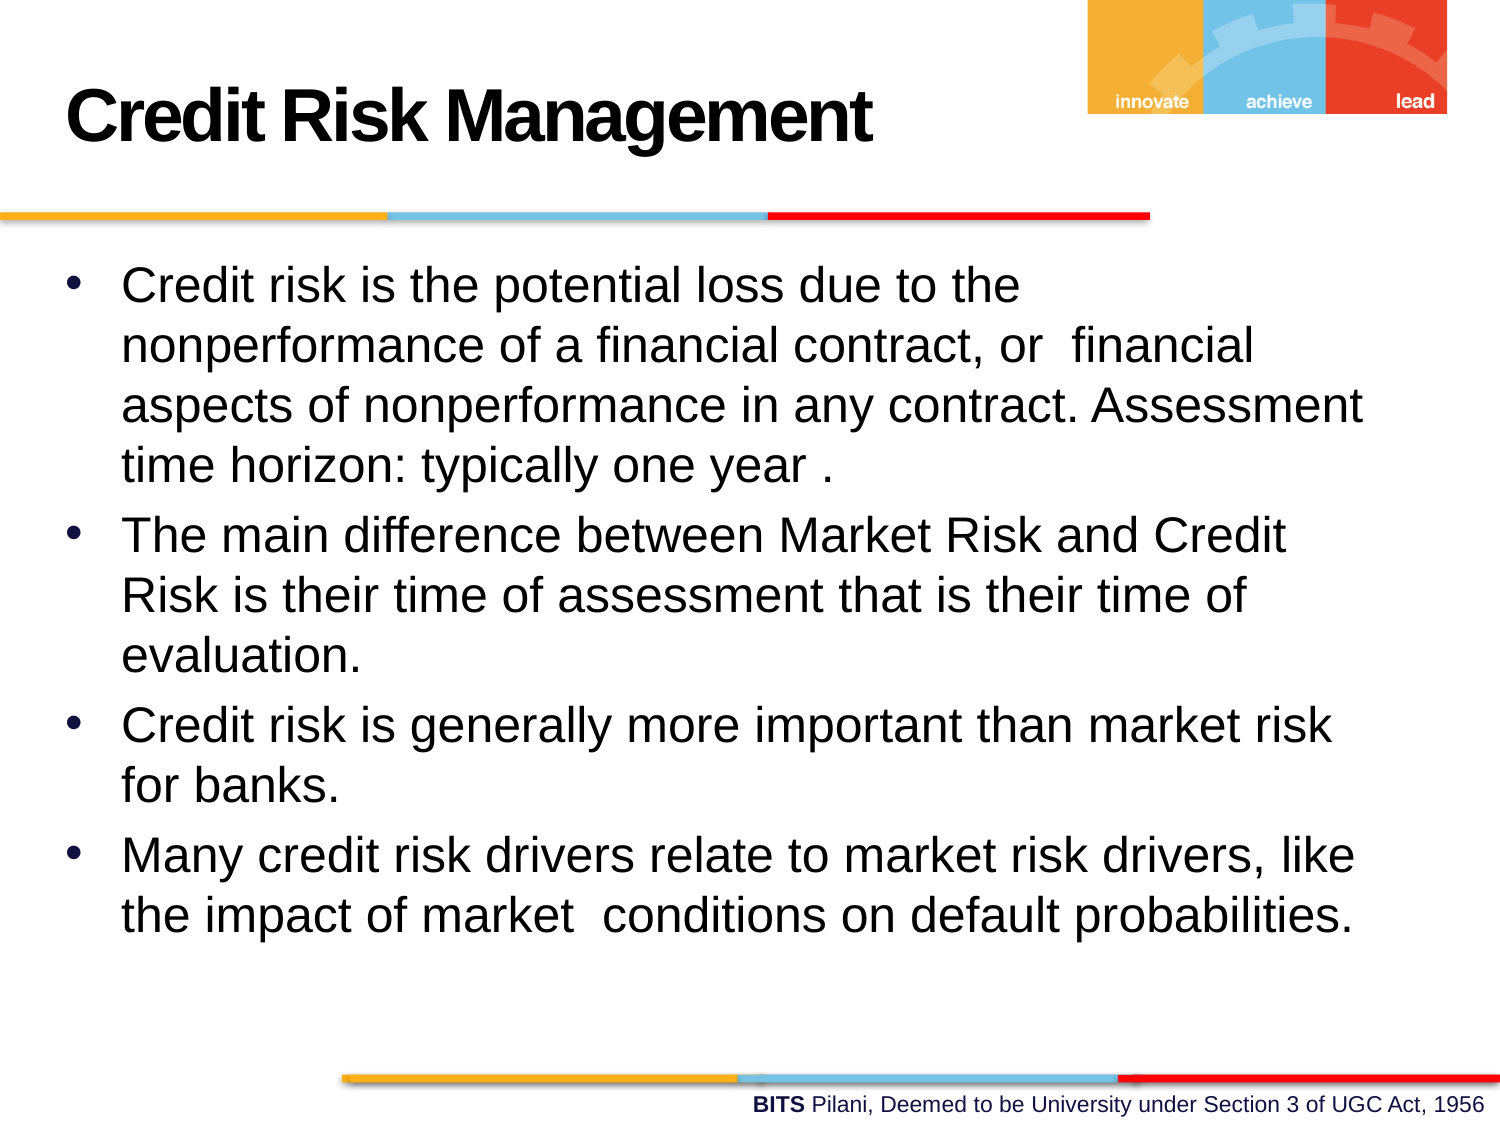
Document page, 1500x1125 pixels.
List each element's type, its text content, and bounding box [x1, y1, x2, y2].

list Credit Risk Management [50, 24, 1088, 213]
list Credit risk is the potential loss due to the nonperformance of a financial contract, or financial aspects of nonperformance in any contract. Assessment time horizon: typically one year . The main difference between Market Risk and Credit Risk is their time of assessment that is their time of evaluation. Credit risk is generally more important than market risk for banks. Many credit risk drivers relate to market risk drivers, like the impact of market conditions on default probabilities. [50, 245, 1400, 988]
picture [1087, 0, 1448, 114]
